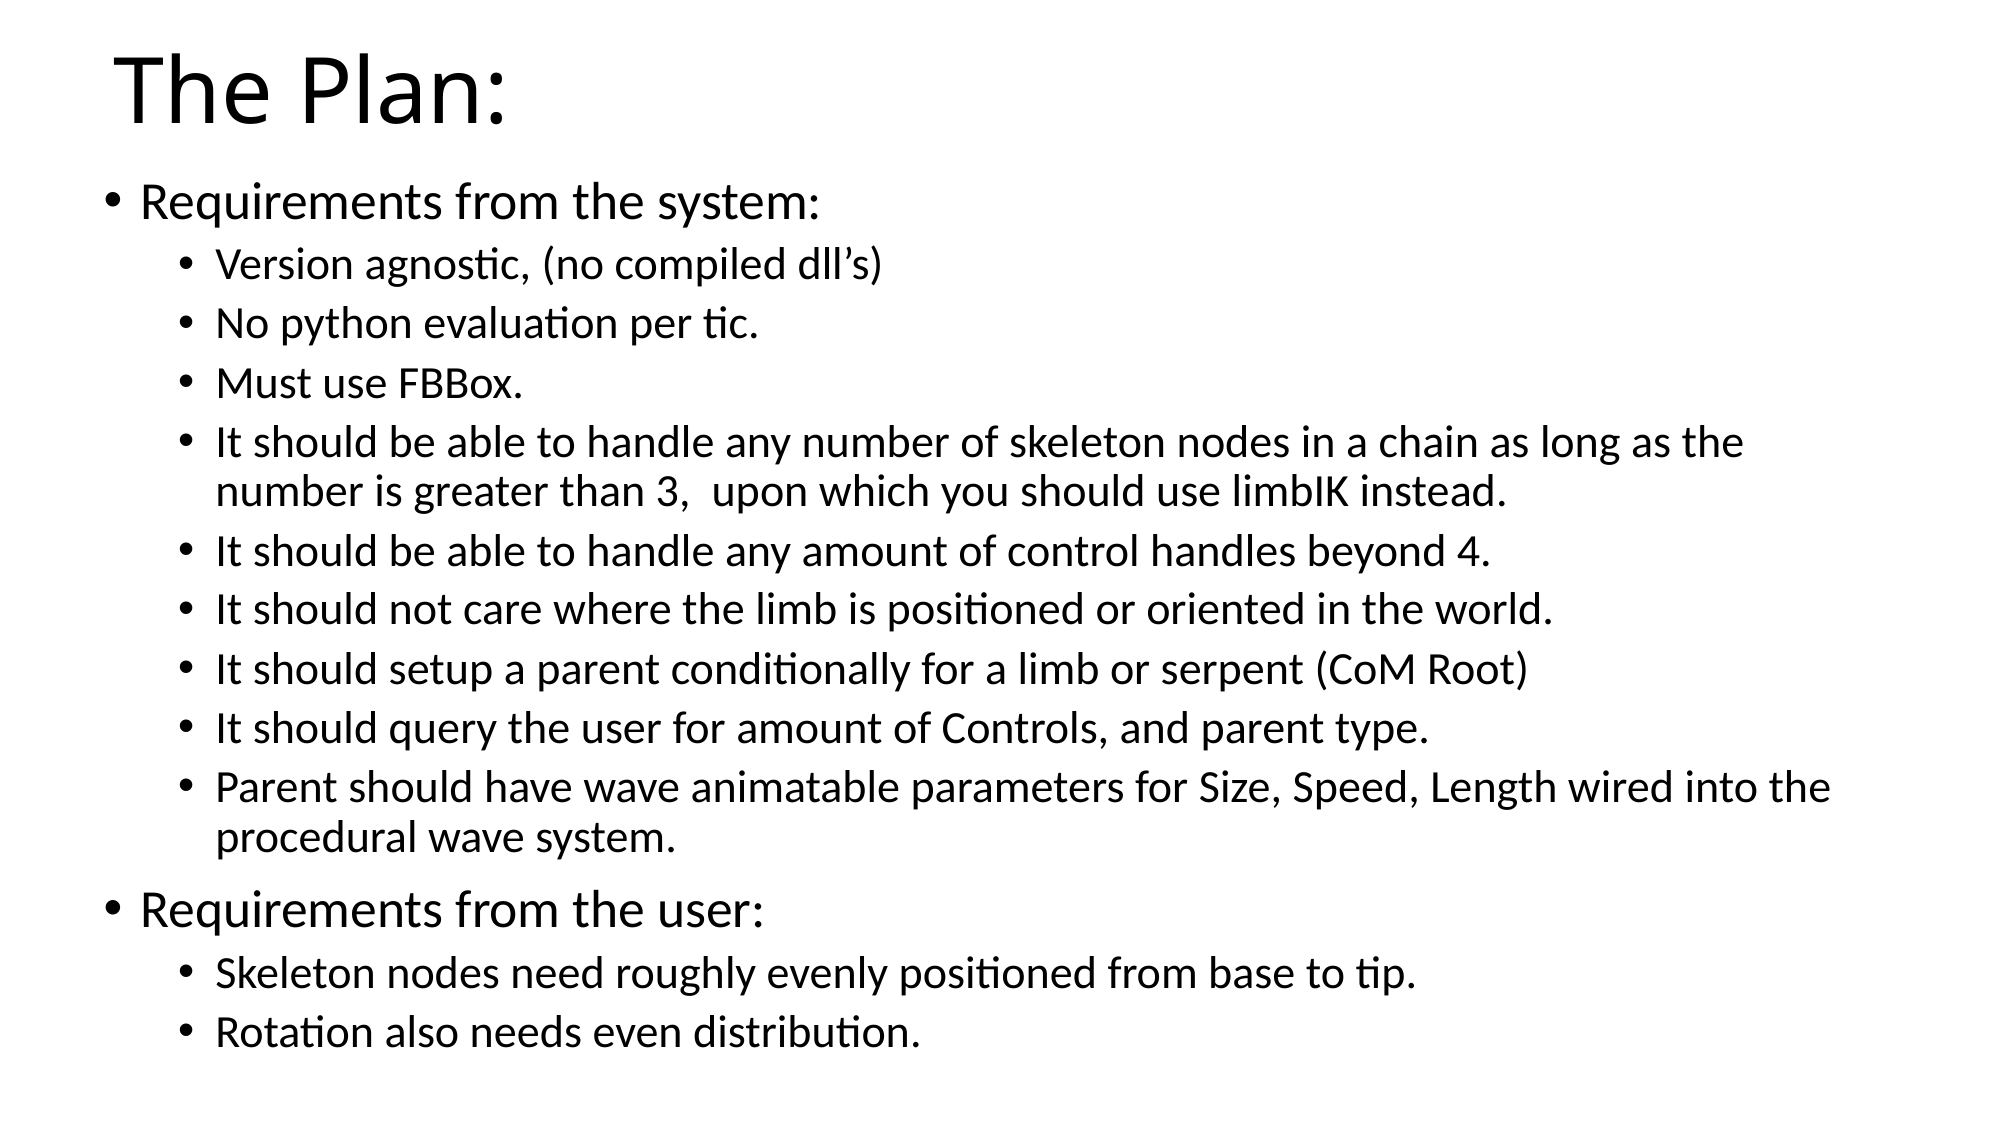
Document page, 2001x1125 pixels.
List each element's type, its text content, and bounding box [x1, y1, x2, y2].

title The Plan: [98, 30, 1824, 157]
list Requirements from the system: Version agnostic, (no compiled dll’s) No python evaluation per tic. Must use FBBox. It should be able to handle any number of skeleton nodes in a chain as long as the number is greater than 3, upon which you should use limbIK instead. It should be able to handle any amount of control handles beyond 4. It should not care where the limb is positioned or oriented in the world. It should setup a parent conditionally for a limb or serpent (CoM Root) It should query the user for amount of Controls, and parent type. Parent should have wave animatable parameters for Size, Speed, Length wired into the procedural wave system. Requirements from the user: Skeleton nodes need roughly evenly positioned from base to tip. Rotation also needs even distribution. [88, 165, 1919, 1069]
